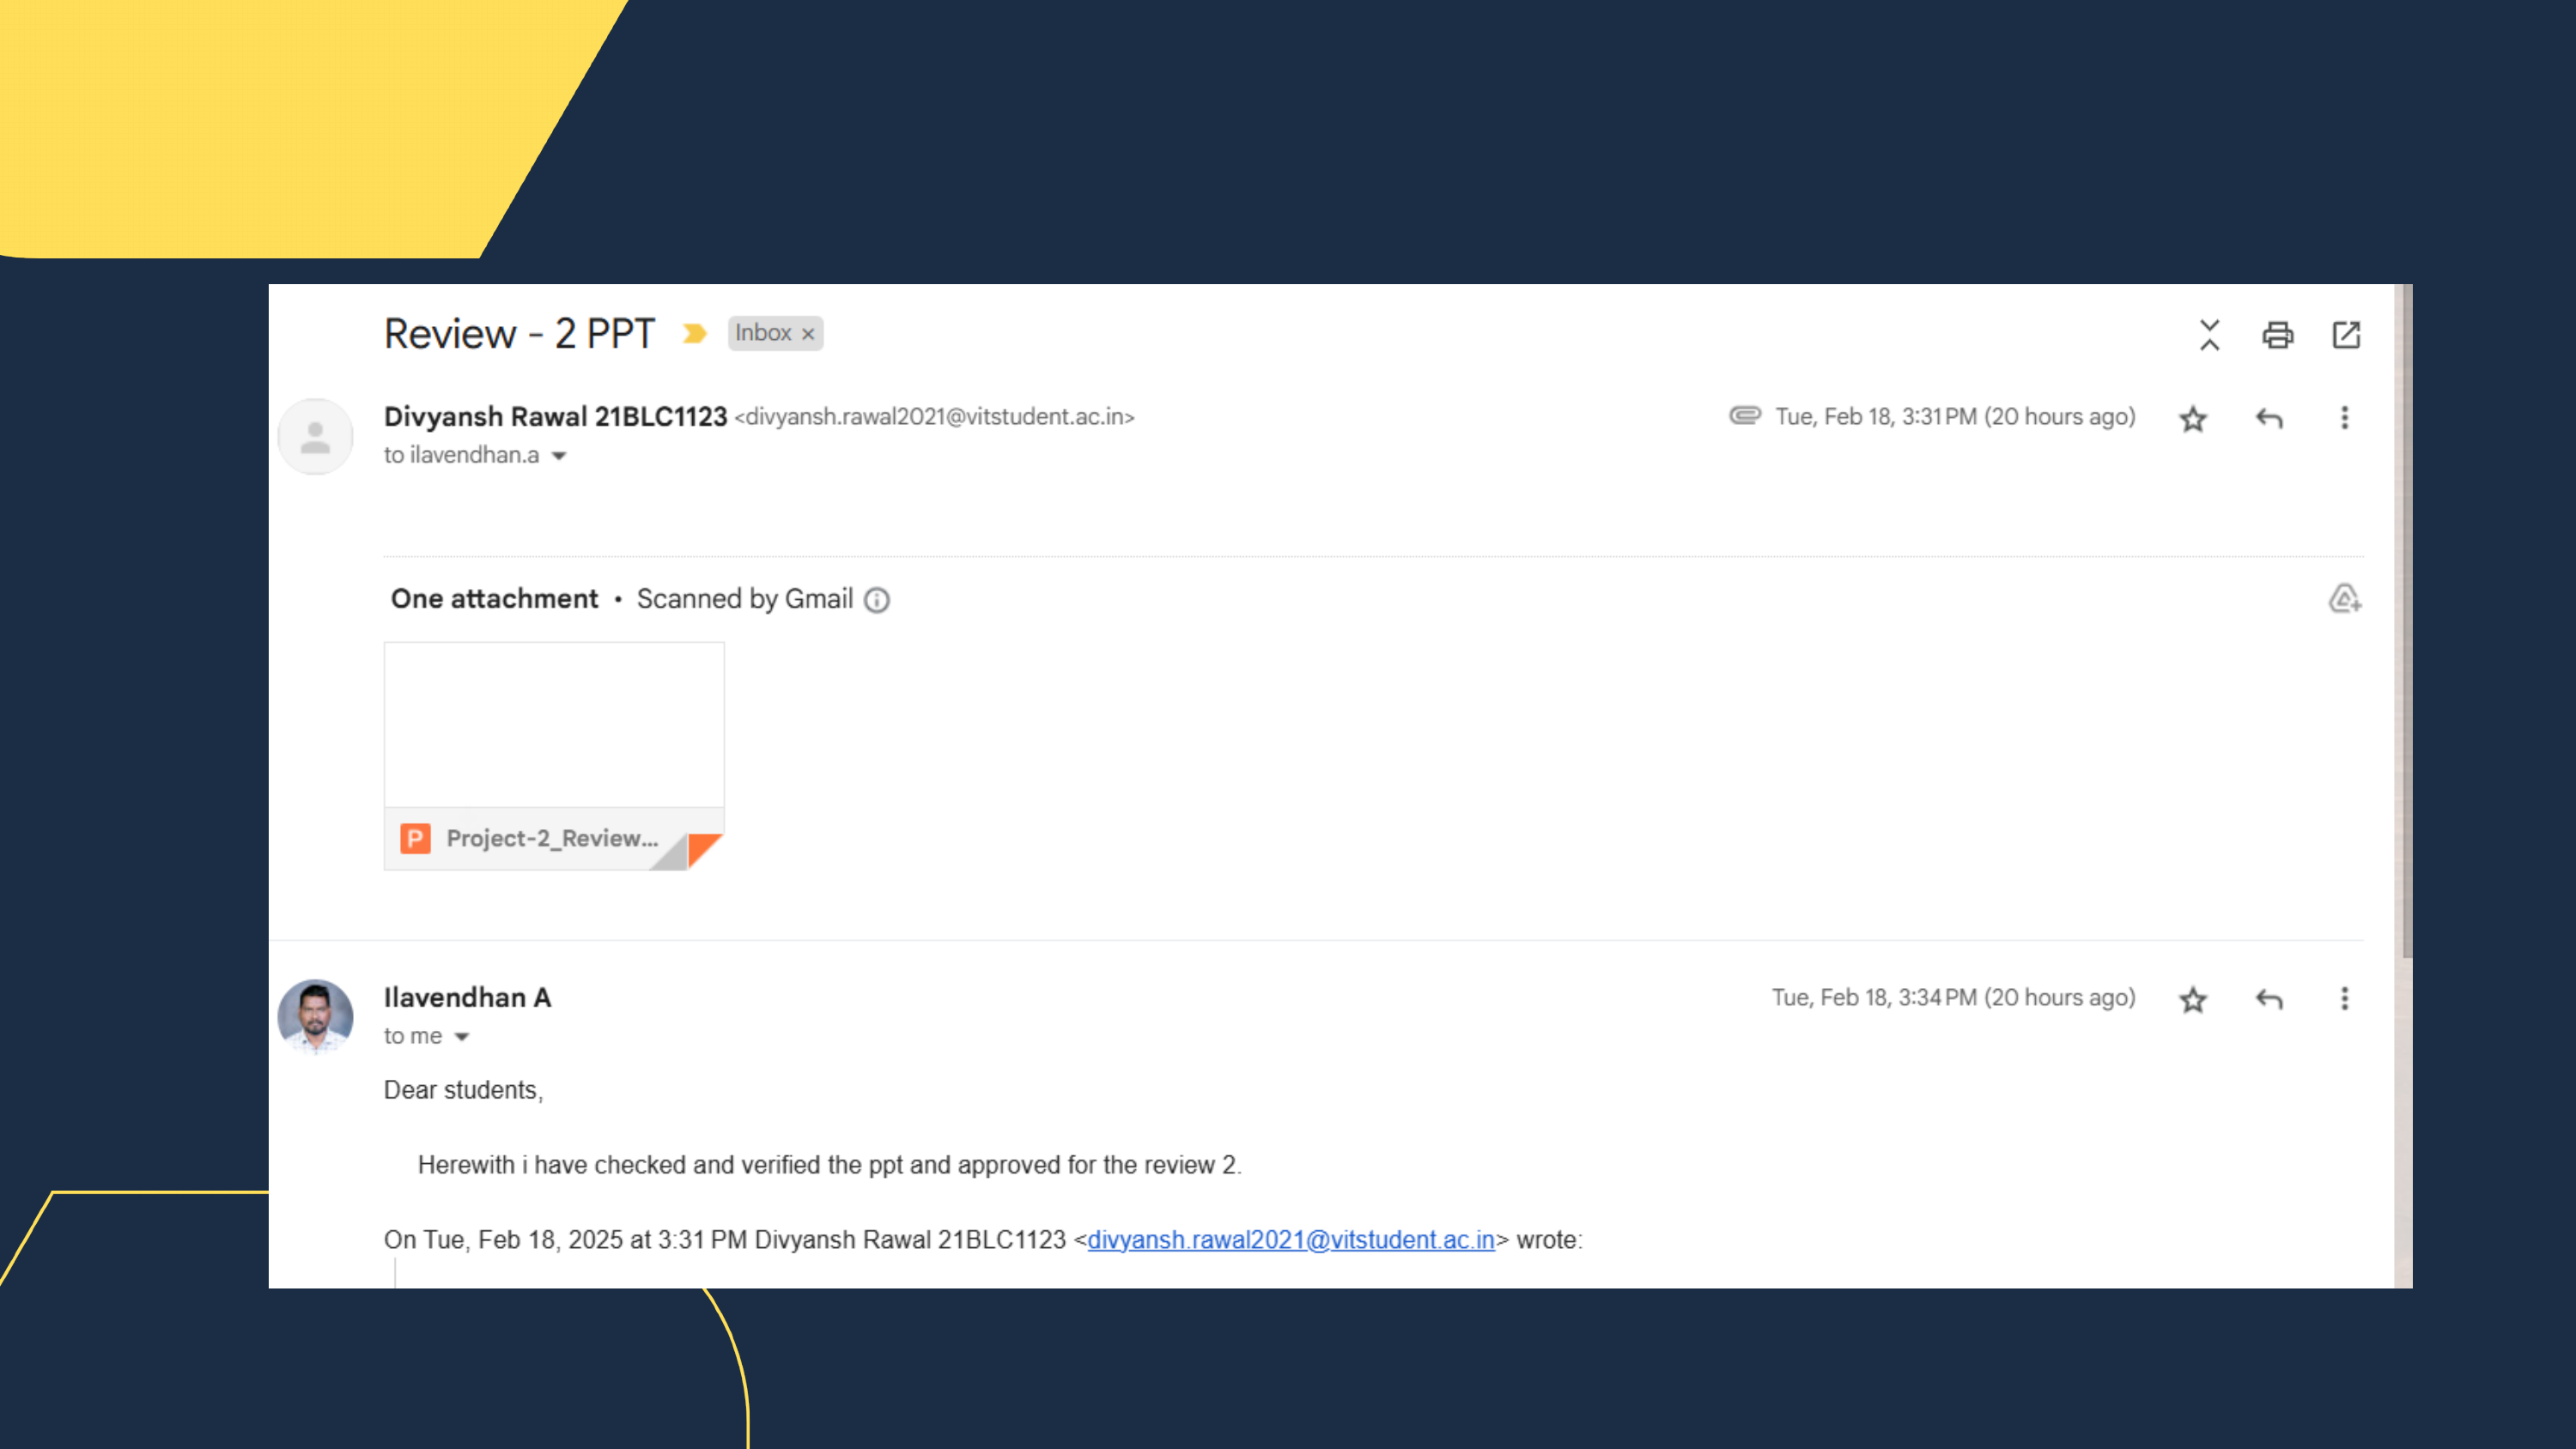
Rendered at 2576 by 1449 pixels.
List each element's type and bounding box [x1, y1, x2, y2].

text_box [0, 0, 700, 258]
text_box [0, 1191, 750, 1449]
picture [268, 283, 2413, 1288]
